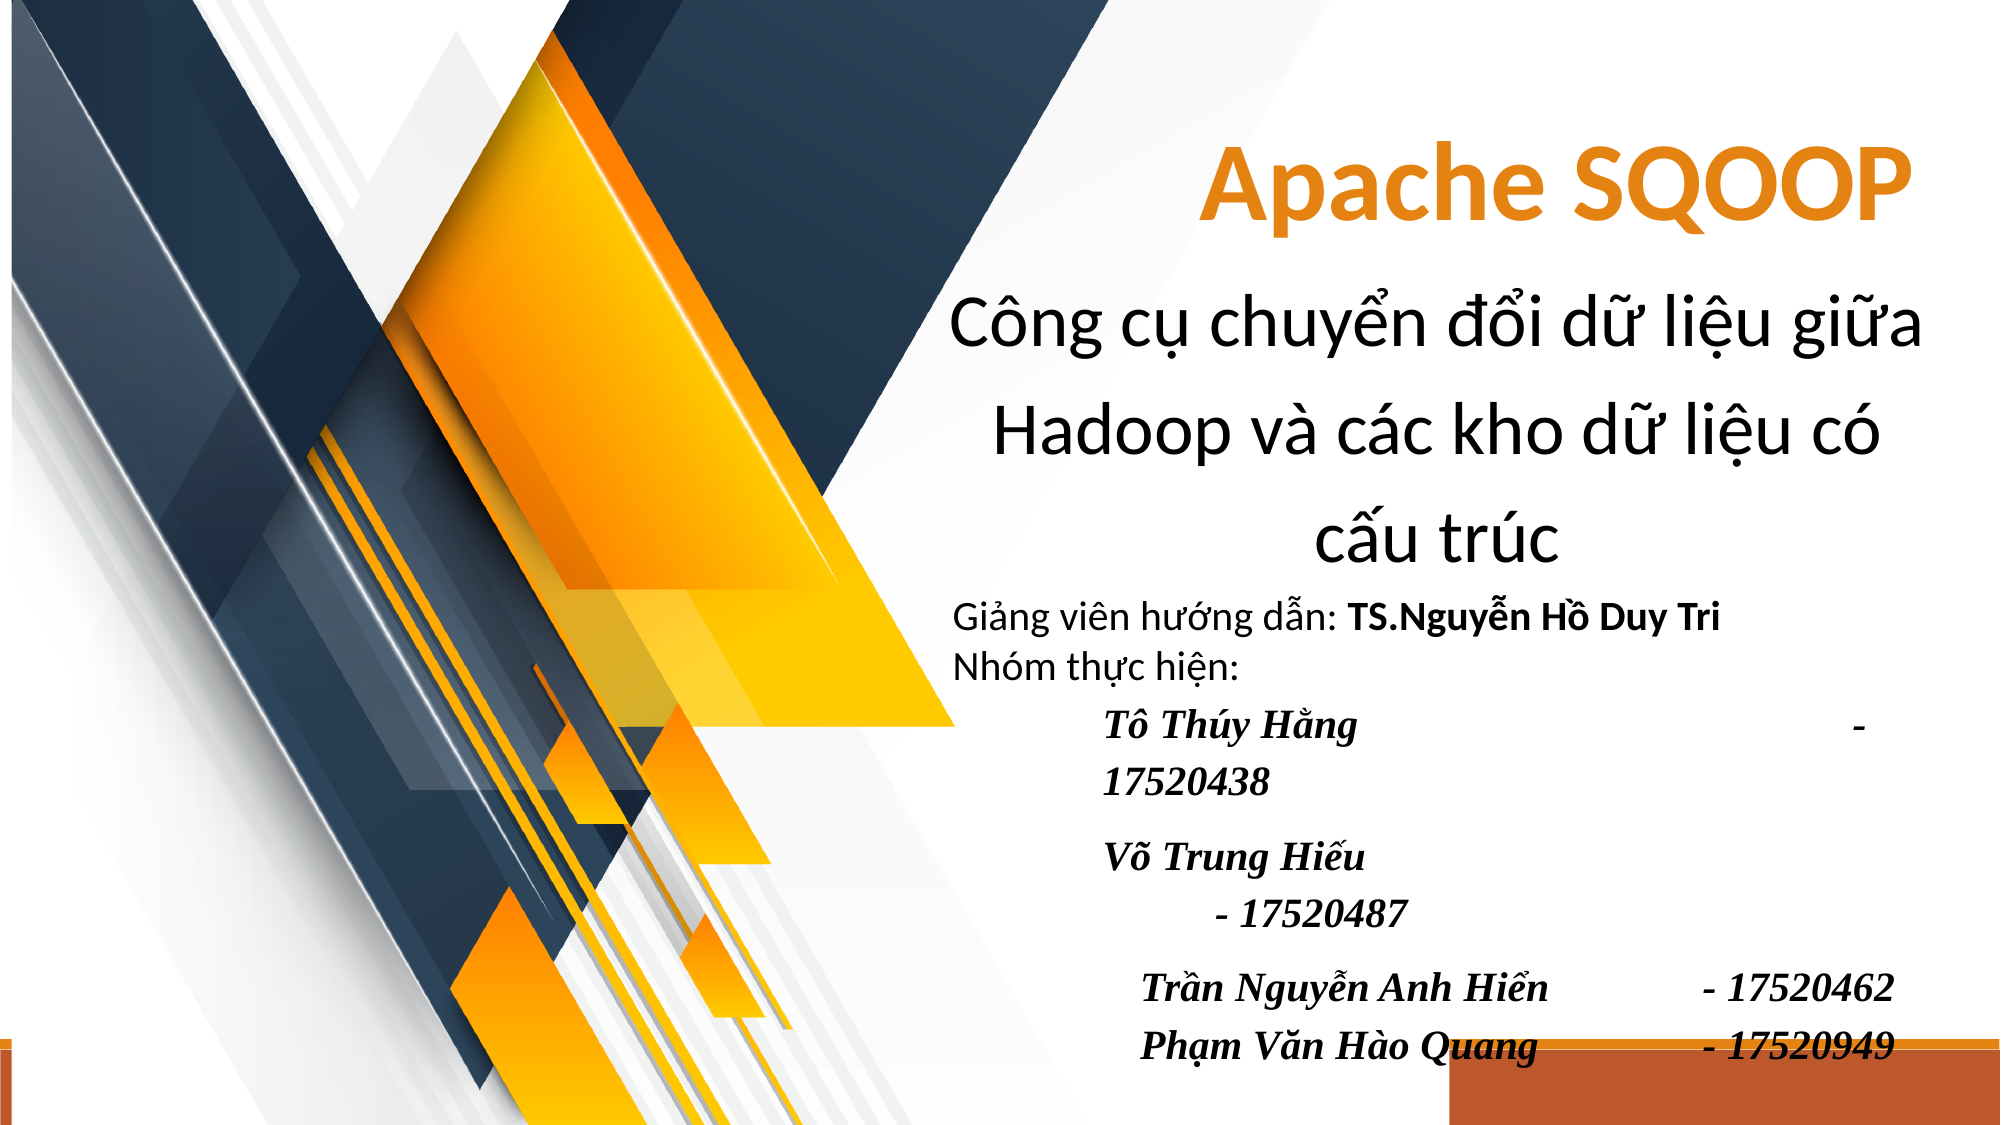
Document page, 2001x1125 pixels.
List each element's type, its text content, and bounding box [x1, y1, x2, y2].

text_box Công cụ chuyển đổi dữ liệu giữa Hadoop và các kho dữ liệu có cấu trúc [1458, 246, 1947, 586]
text_box Giảng viên hướng dẫn: TS.Nguyễn Hồ Duy Tri Nhóm thực hiện: Tô Thúy Hằng - 17520438 Võ Trung Hiếu - 17520487 Trần Nguyễn Anh Hiển - 17520462 Phạm Văn Hào Quang - 17520949 [1458, 581, 1938, 1125]
picture [10, 0, 1450, 1125]
text_box Apache SQOOP [1458, 73, 1931, 407]
